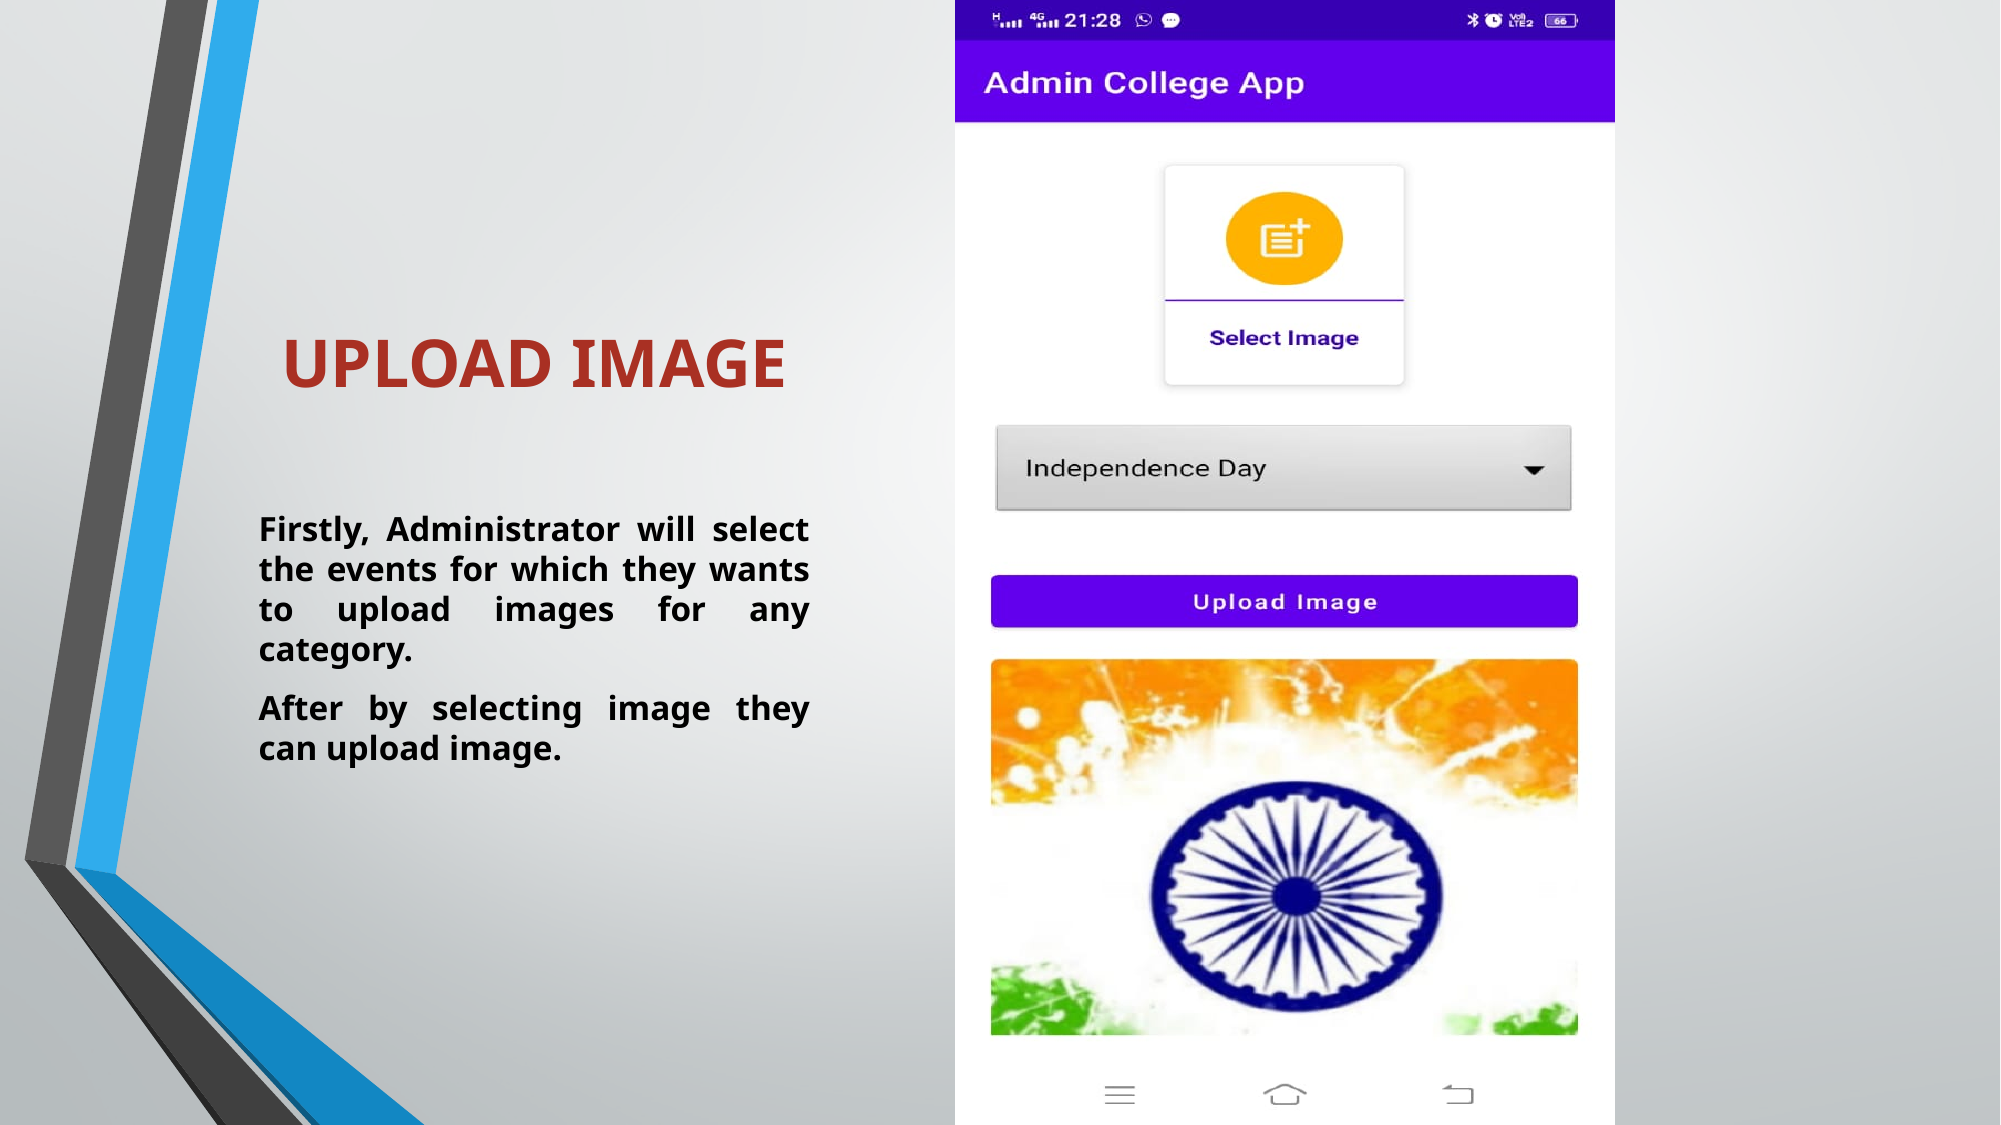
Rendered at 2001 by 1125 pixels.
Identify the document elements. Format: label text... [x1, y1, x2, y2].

picture [954, 0, 1615, 1125]
list Firstly, Administrator will select the events for which they wants to upload images for any category. After by selecting image they can upload image. [243, 487, 826, 788]
title UPLOAD IMAGE [243, 262, 826, 487]
